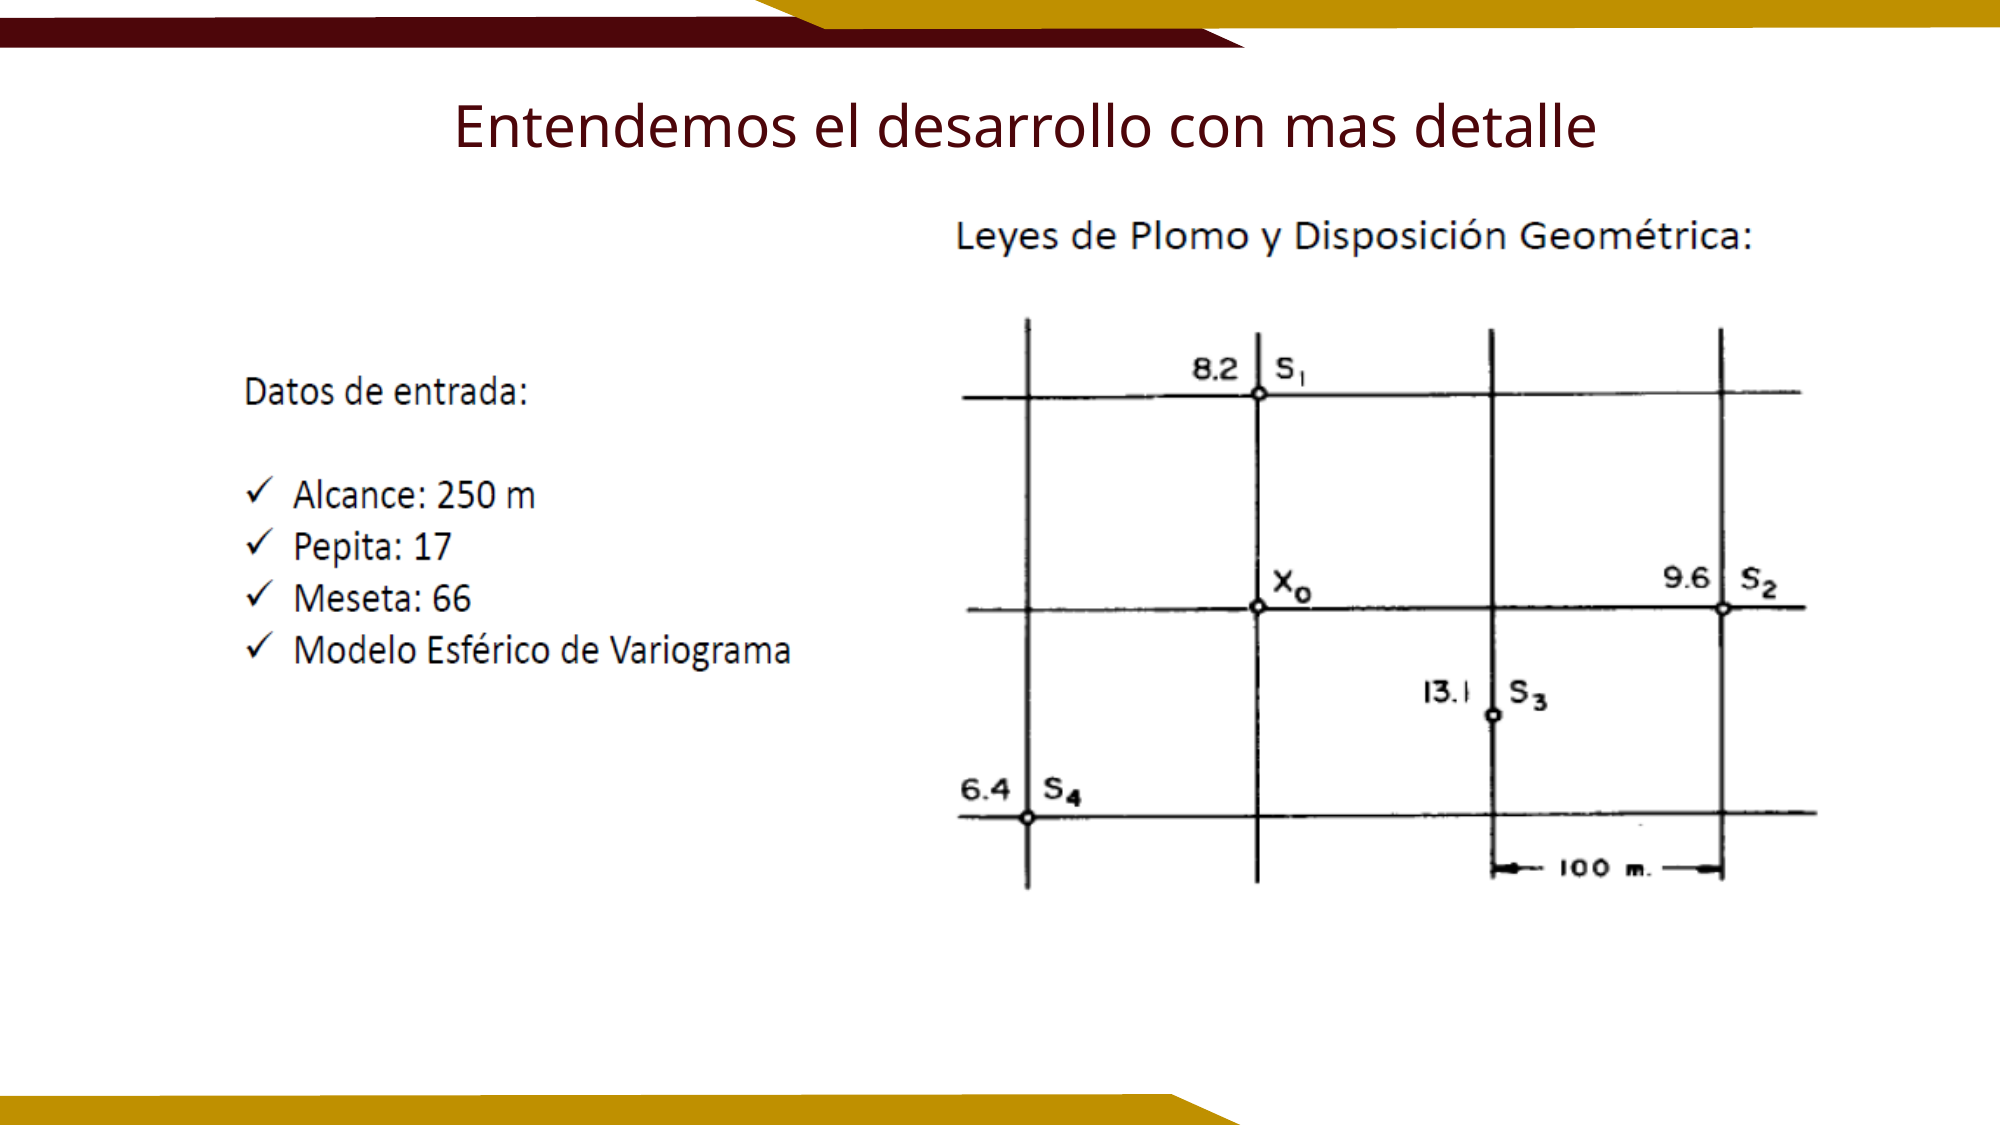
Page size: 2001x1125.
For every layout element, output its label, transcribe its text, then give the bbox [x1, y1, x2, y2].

title Entendemos el desarrollo con mas detalle [184, 87, 1869, 171]
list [217, 363, 819, 688]
picture [938, 203, 1832, 922]
